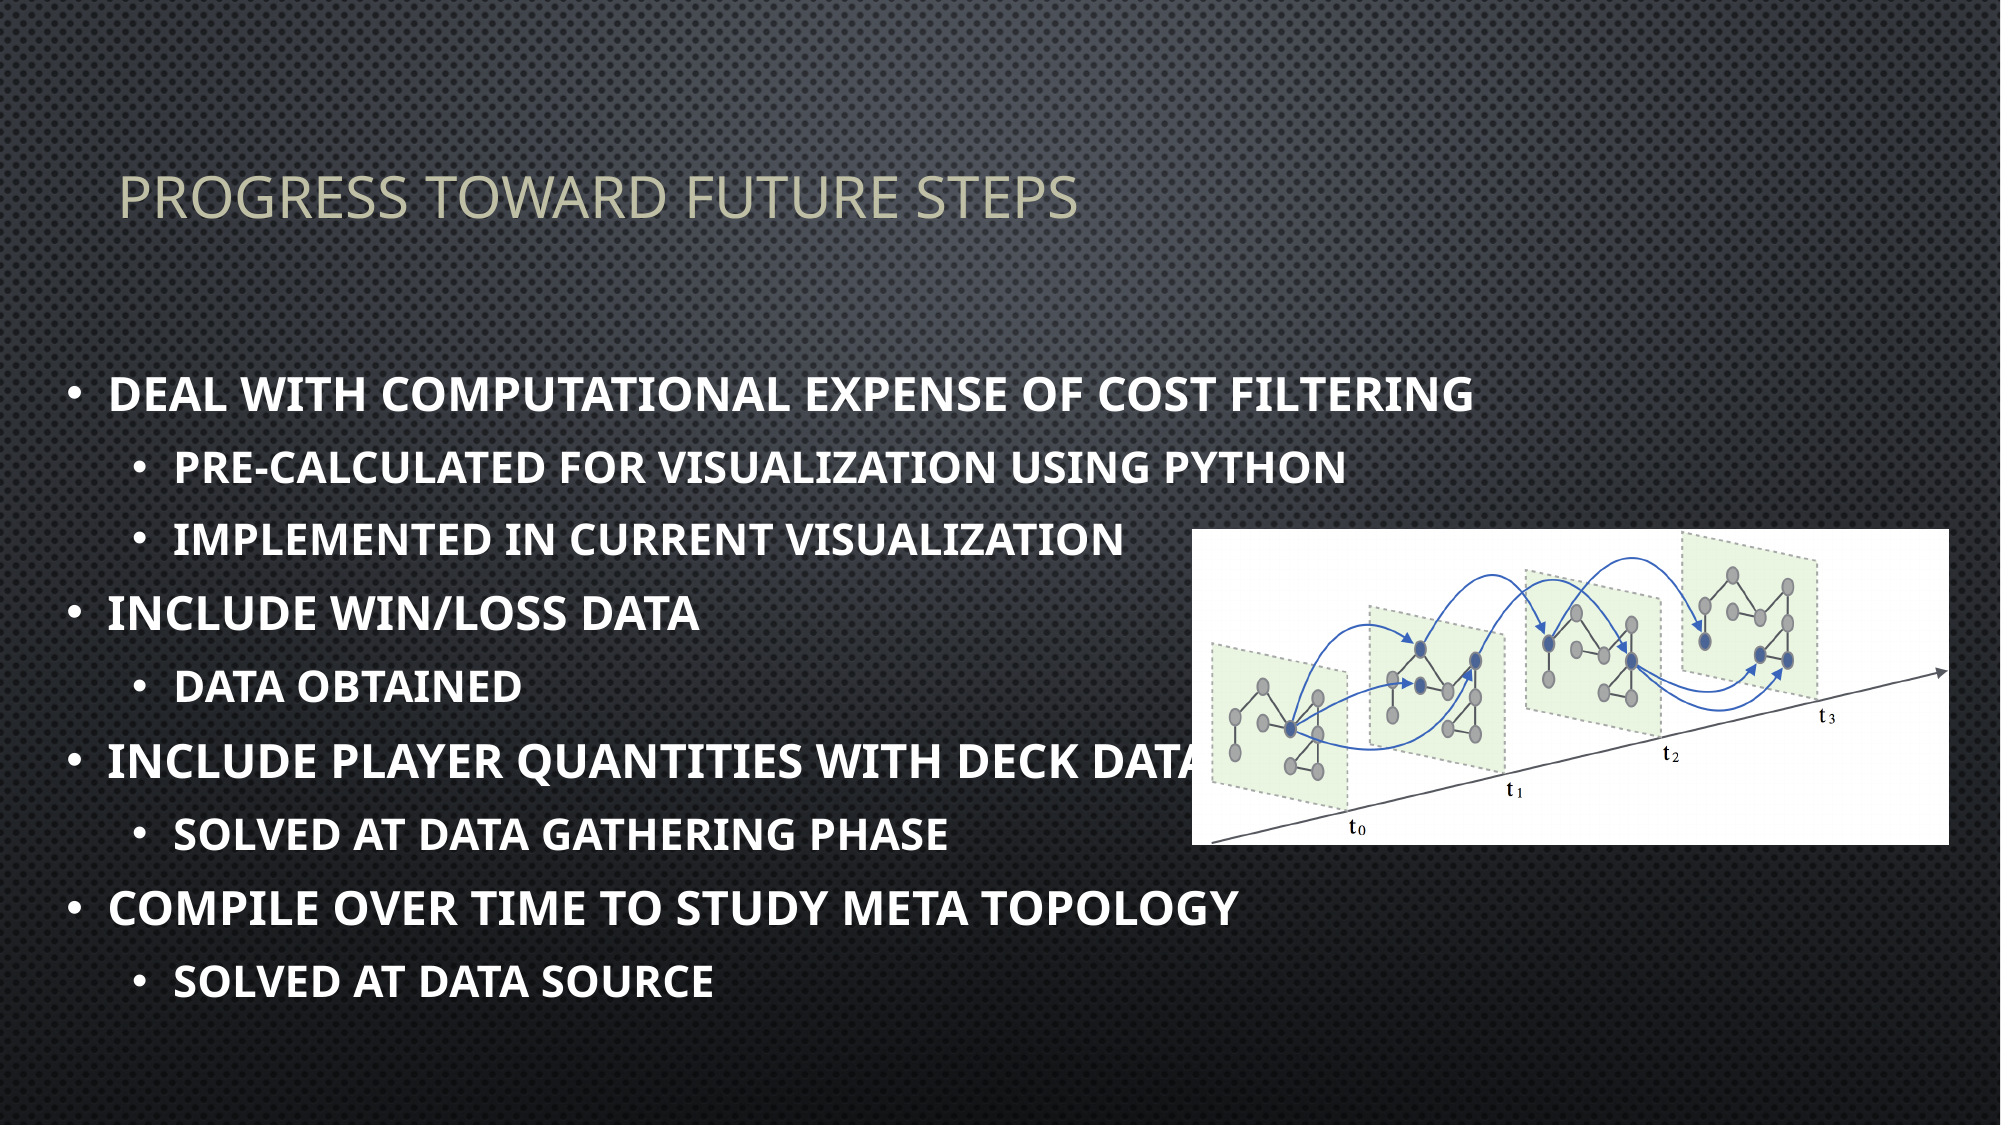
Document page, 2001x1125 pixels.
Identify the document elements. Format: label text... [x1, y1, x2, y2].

title Progress toward Future Steps [102, 123, 1689, 266]
list Deal with computational expense of cost filtering Pre-calculated for visualization using Python Implemented in current visualization Include win/loss data Data obtained Include player quantities with deck data Solved at data gathering phase Compile over time to study meta topology Solved at data source [51, 280, 1492, 1080]
picture [1192, 529, 1949, 845]
